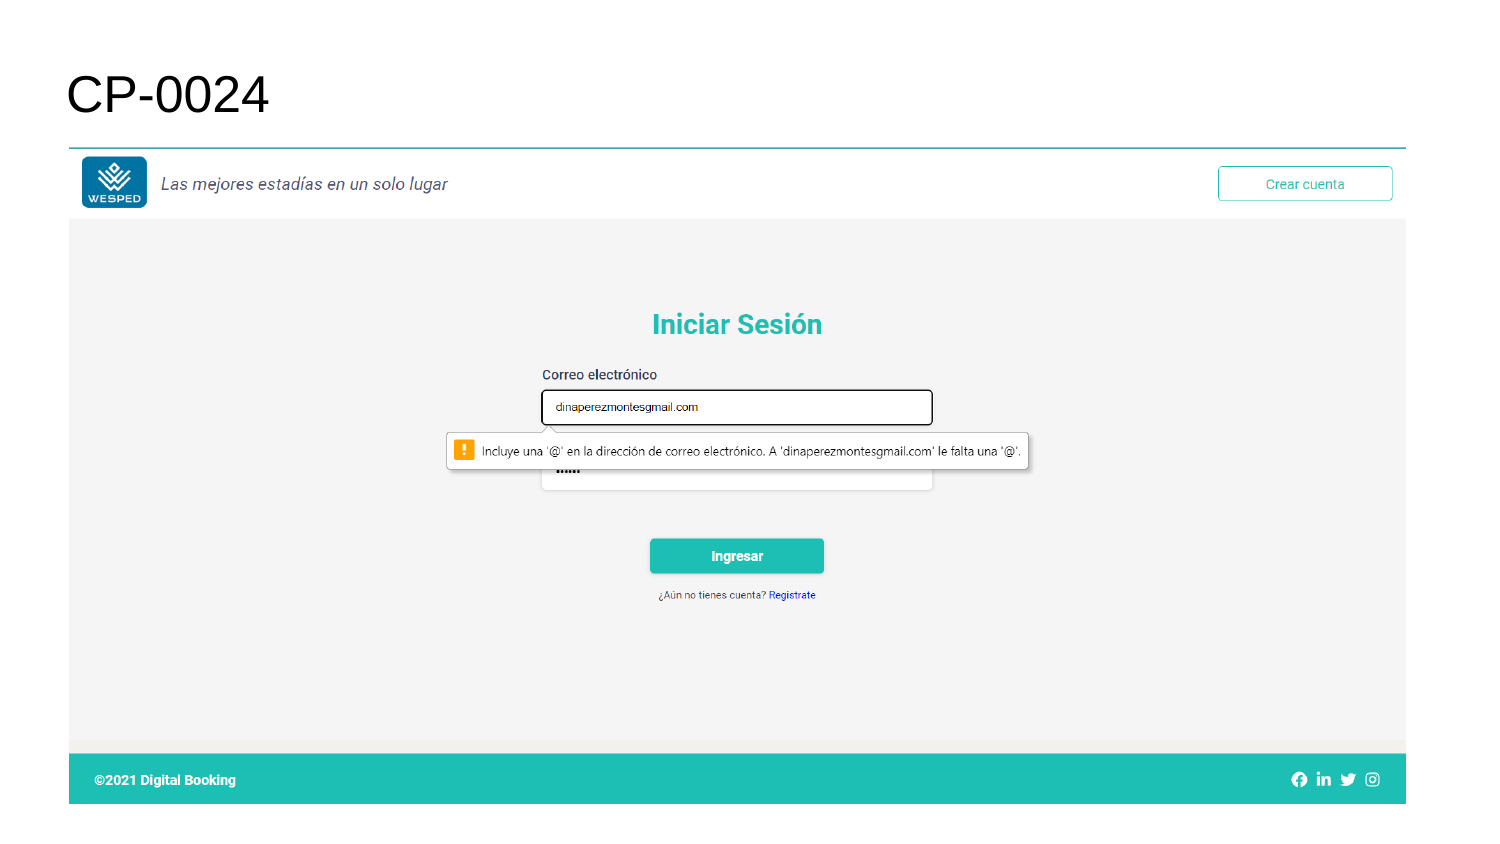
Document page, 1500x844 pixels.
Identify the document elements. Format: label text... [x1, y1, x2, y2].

title CP-0024 [51, 51, 1449, 138]
picture [69, 147, 1406, 805]
